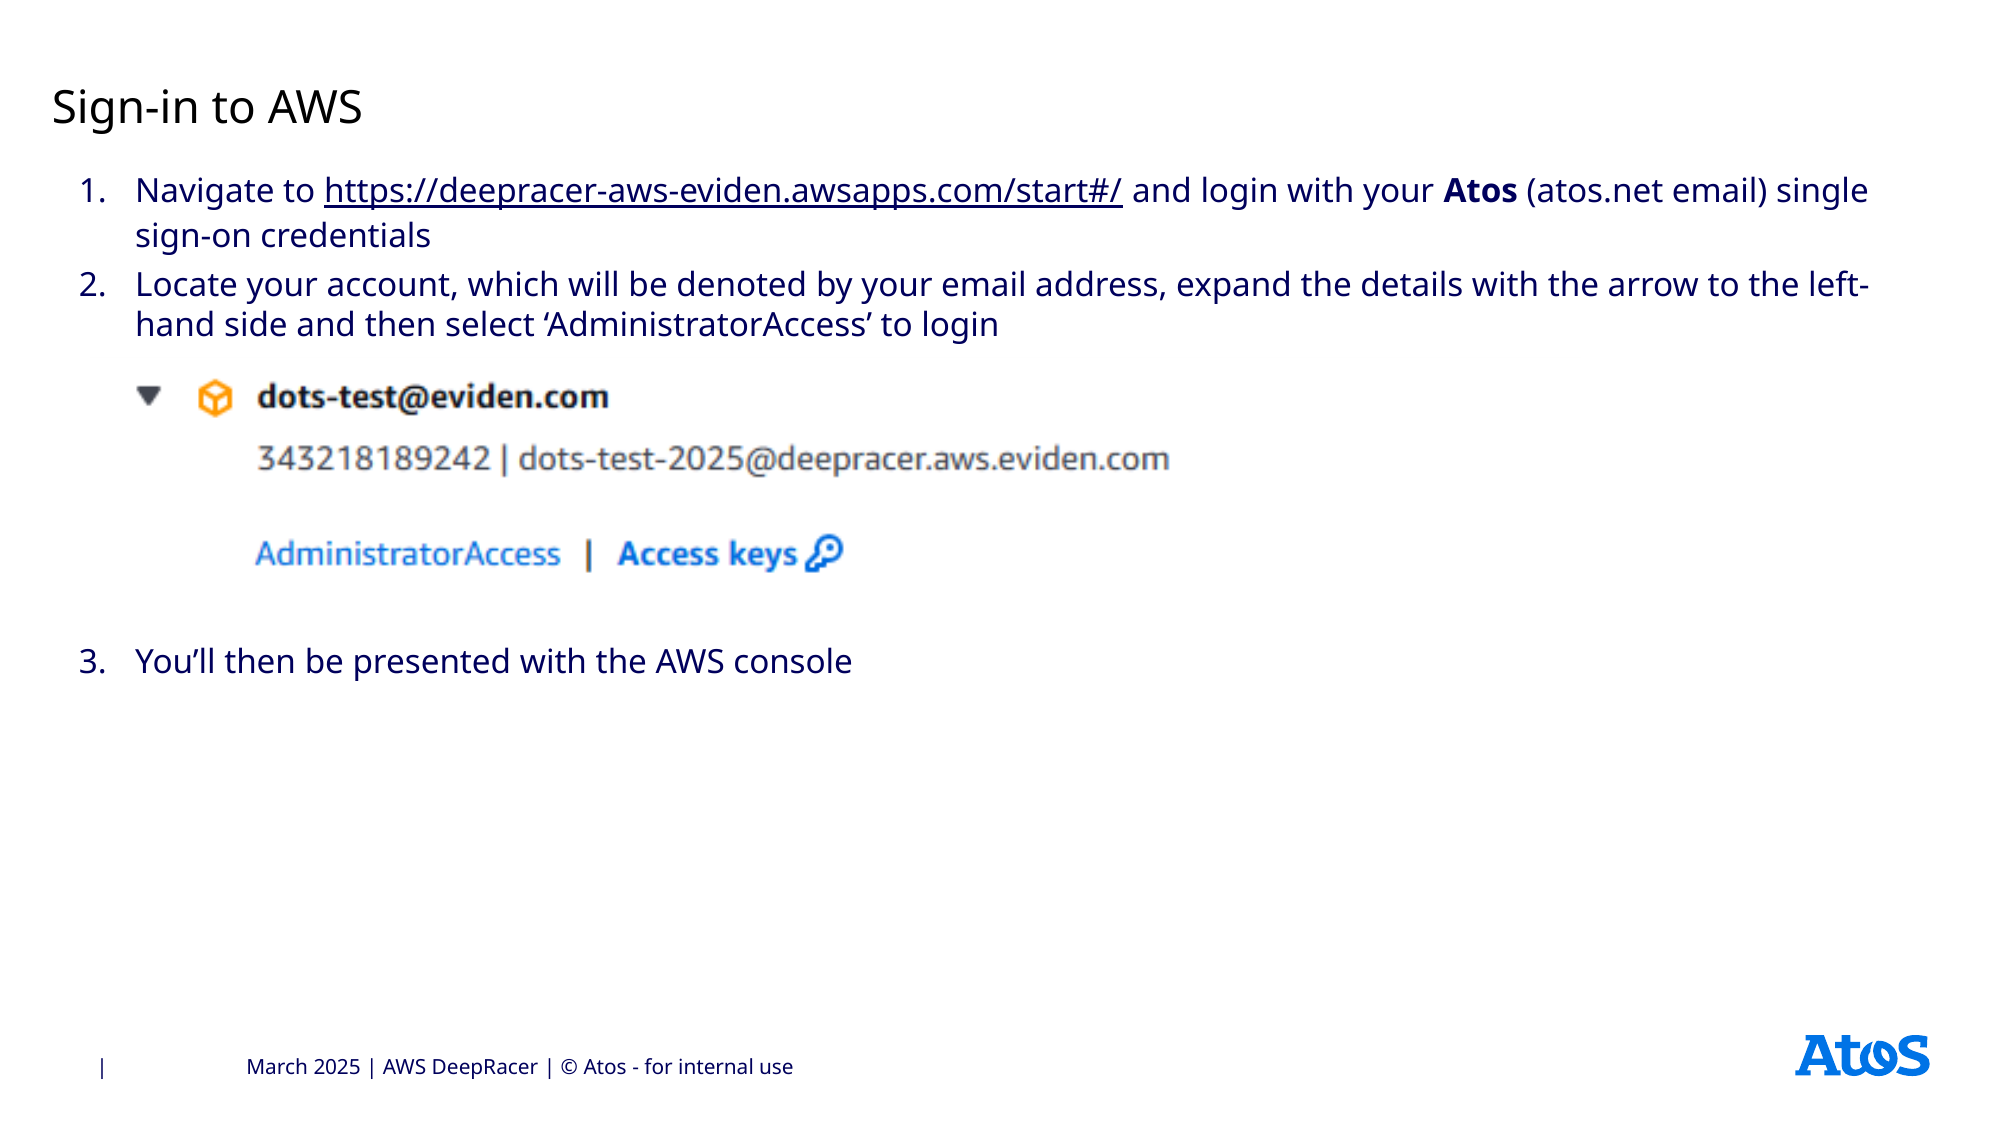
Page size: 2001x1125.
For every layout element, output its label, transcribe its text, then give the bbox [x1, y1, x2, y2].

picture [90, 356, 1581, 611]
title Sign-in to AWS [51, 77, 1936, 189]
text_box Navigate to https://deepracer-aws-eviden.awsapps.com/start#/ and login with your Atos (atos.net email) single sign-on credentials Locate your account, which will be denoted by your email address, expand the details with the arrow to the left-hand side and then select ‘AdministratorAccess’ to login You’ll then be presented with the AWS console [64, 161, 1936, 750]
